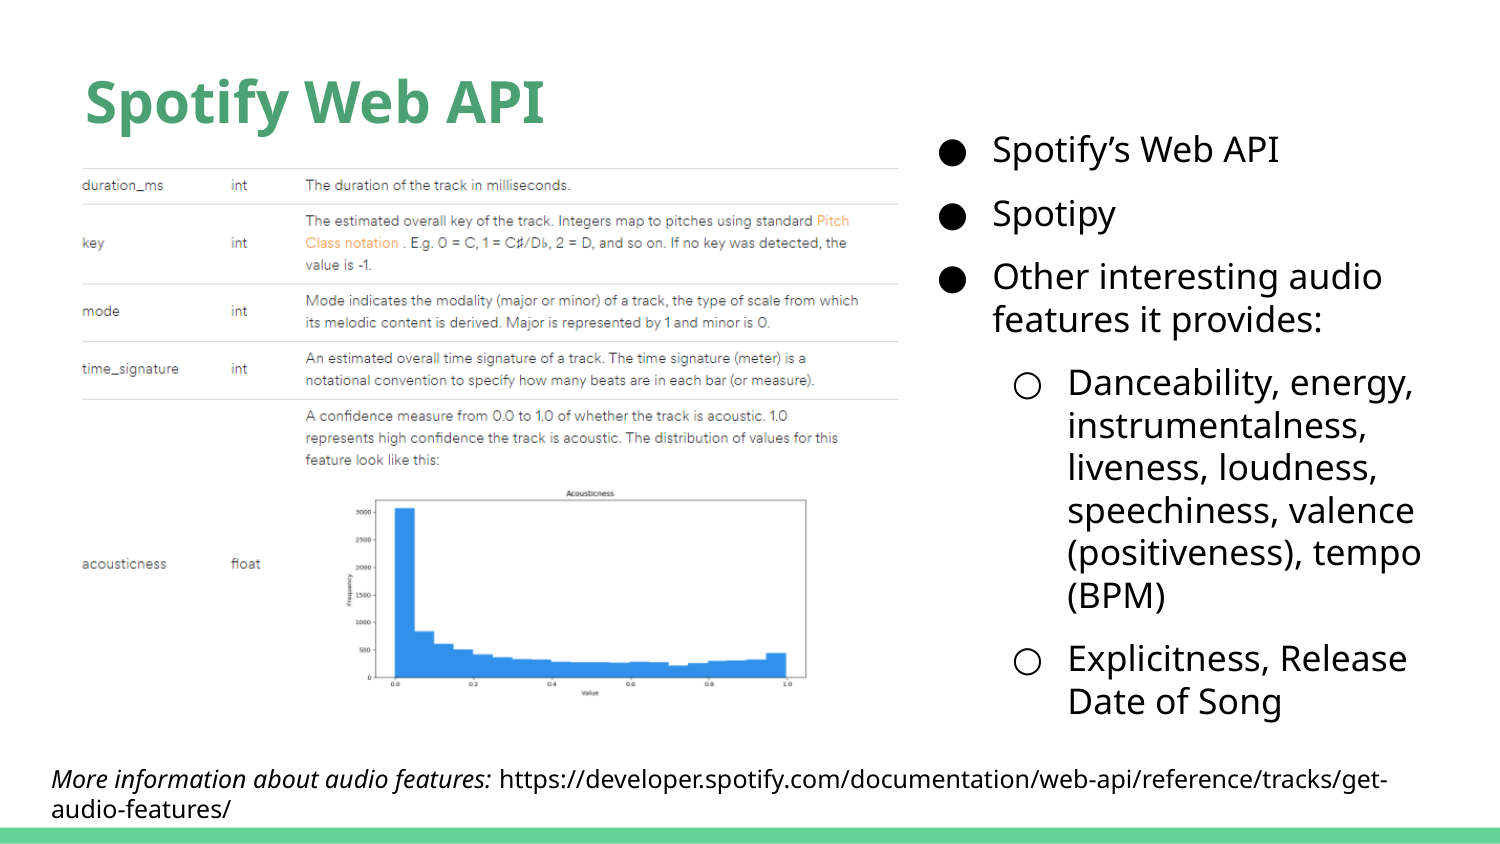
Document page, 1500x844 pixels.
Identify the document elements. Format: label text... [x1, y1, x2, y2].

title Spotify Web API [70, 49, 1469, 144]
picture [70, 165, 925, 727]
text_box More information about audio features: https://developer.spotify.com/documentation/web-api/reference/tracks/get-audio-features/ [36, 748, 1419, 791]
list Spotify’s Web API Spotipy Other interesting audio features it provides: Danceability, energy, instrumentalness, liveness, loudness, speechiness, valence (positiveness), tempo (BPM) Explicitness, Release Date of Song [902, 112, 1446, 761]
